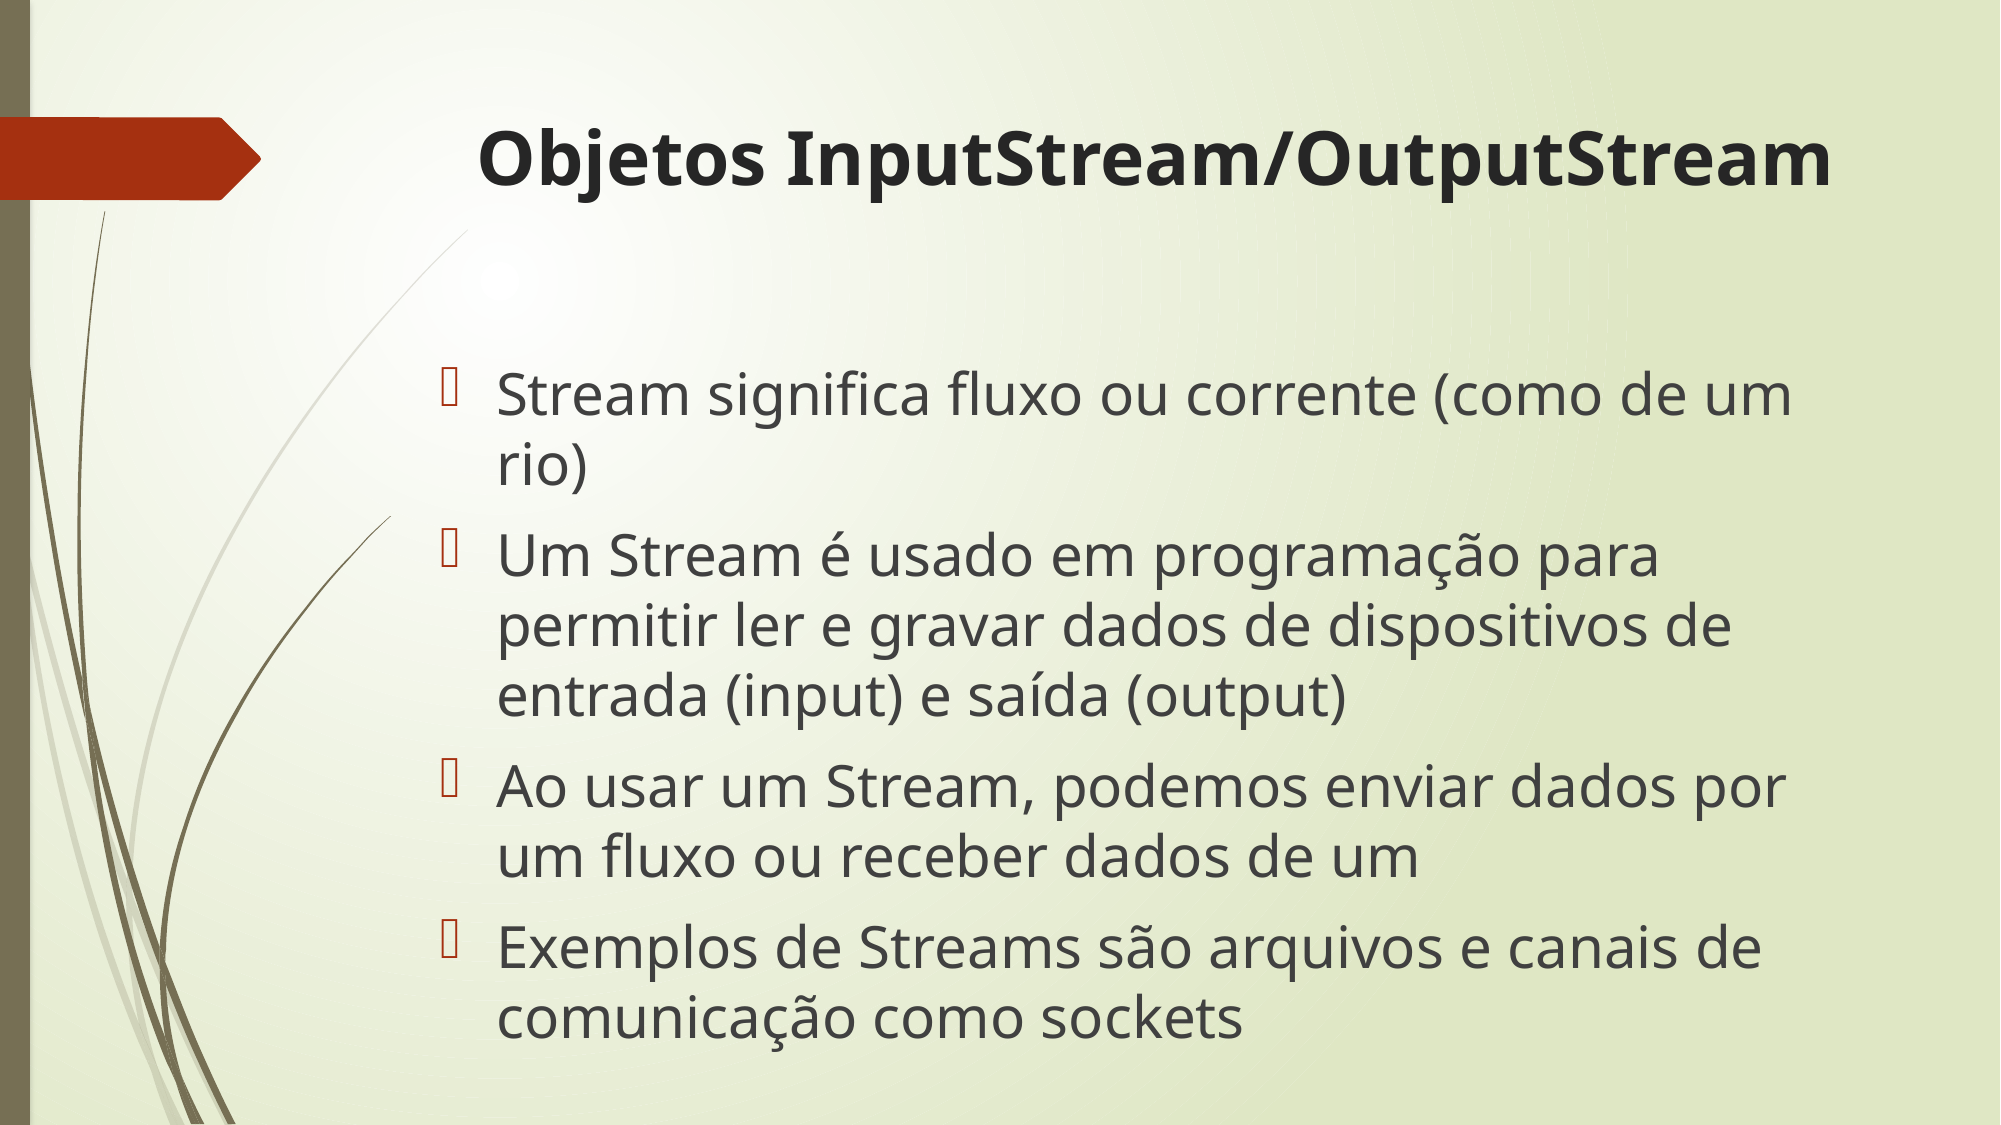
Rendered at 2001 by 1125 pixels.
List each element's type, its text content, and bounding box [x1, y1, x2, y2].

title Objetos InputStream/OutputStream [425, 102, 1888, 313]
list Stream significa fluxo ou corrente (como de um rio) Um Stream é usado em programação para permitir ler e gravar dados de dispositivos de entrada (input) e saída (output) Ao usar um Stream, podemos enviar dados por um fluxo ou receber dados de um Exemplos de Streams são arquivos e canais de comunicação como sockets [424, 350, 1888, 1099]
